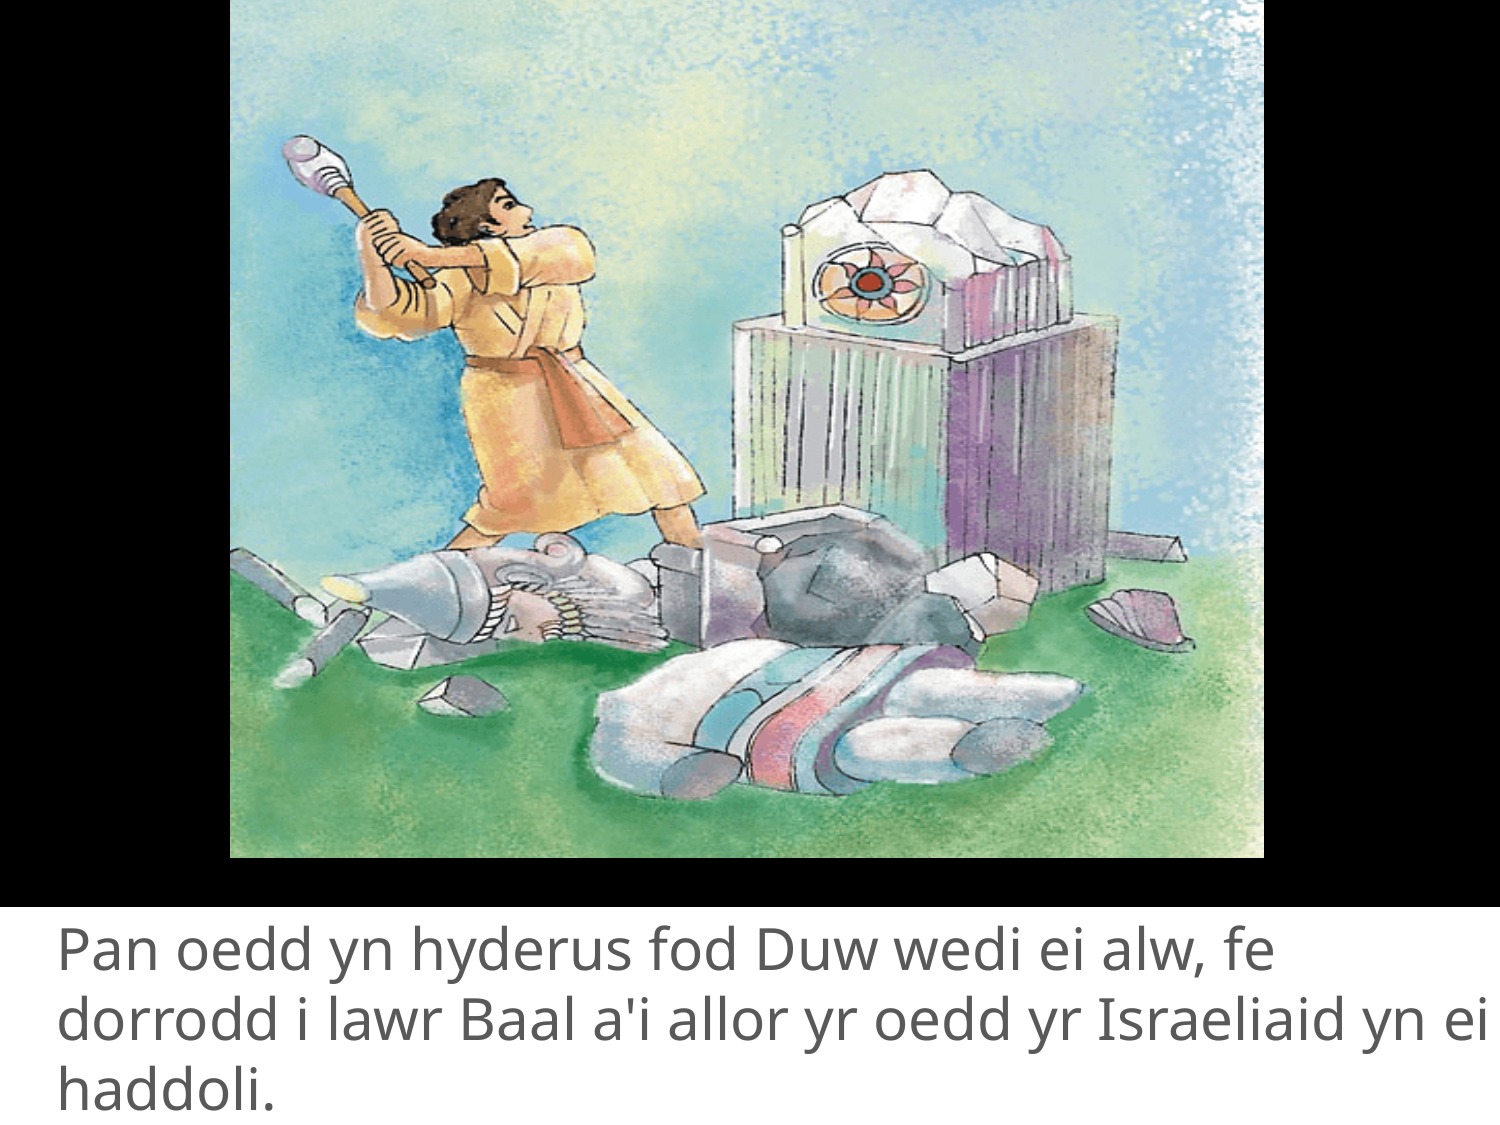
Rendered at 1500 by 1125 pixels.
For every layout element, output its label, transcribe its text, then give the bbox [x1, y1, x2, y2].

picture [230, 0, 1265, 858]
text_box Pan oedd yn hyderus fod Duw wedi ei alw, fe dorrodd i lawr Baal a'i allor yr oedd yr Israeliaid yn ei haddoli. [41, 905, 1500, 1125]
text_box [0, 0, 1500, 907]
